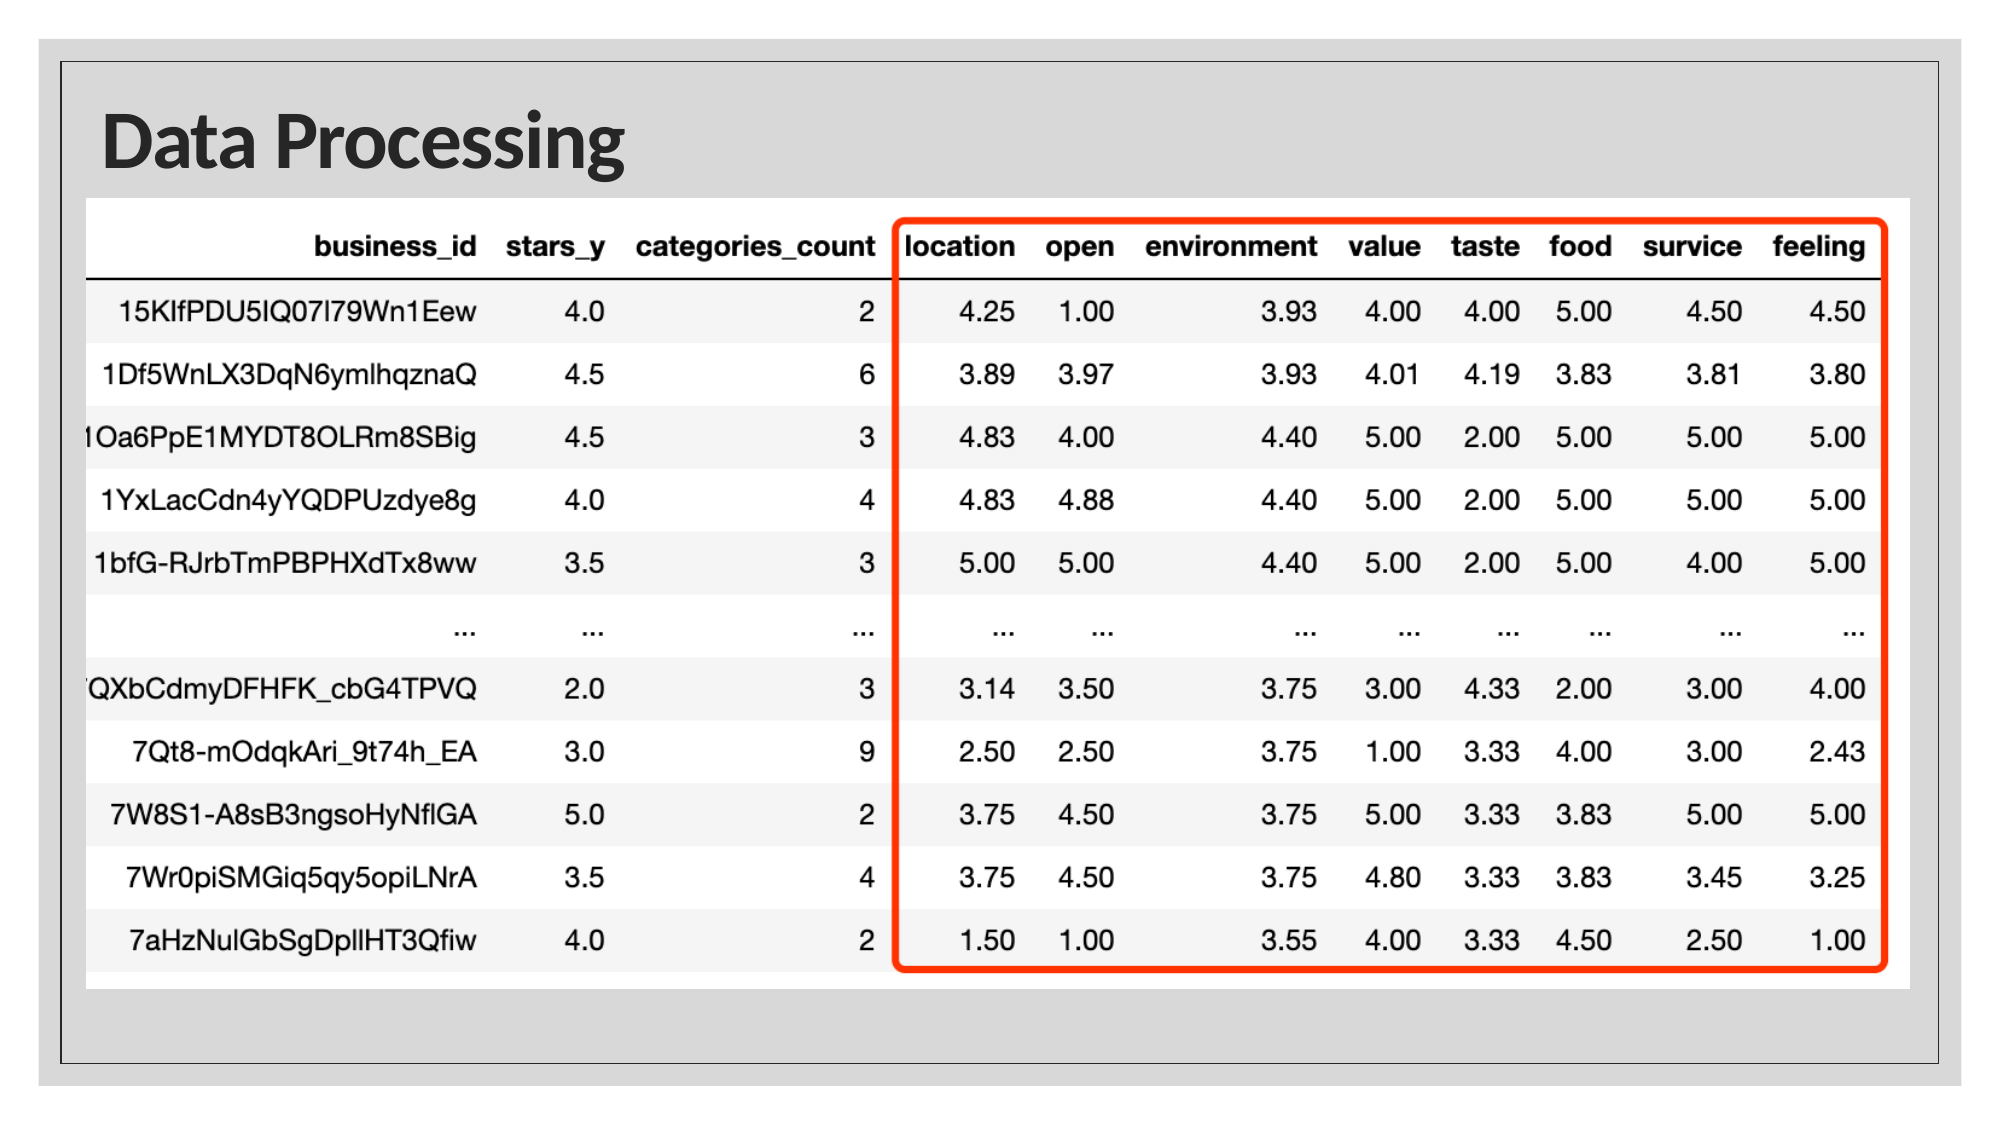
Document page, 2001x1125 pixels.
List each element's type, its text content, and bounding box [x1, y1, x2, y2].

title Data Processing [86, 84, 1928, 199]
picture [86, 198, 1910, 989]
